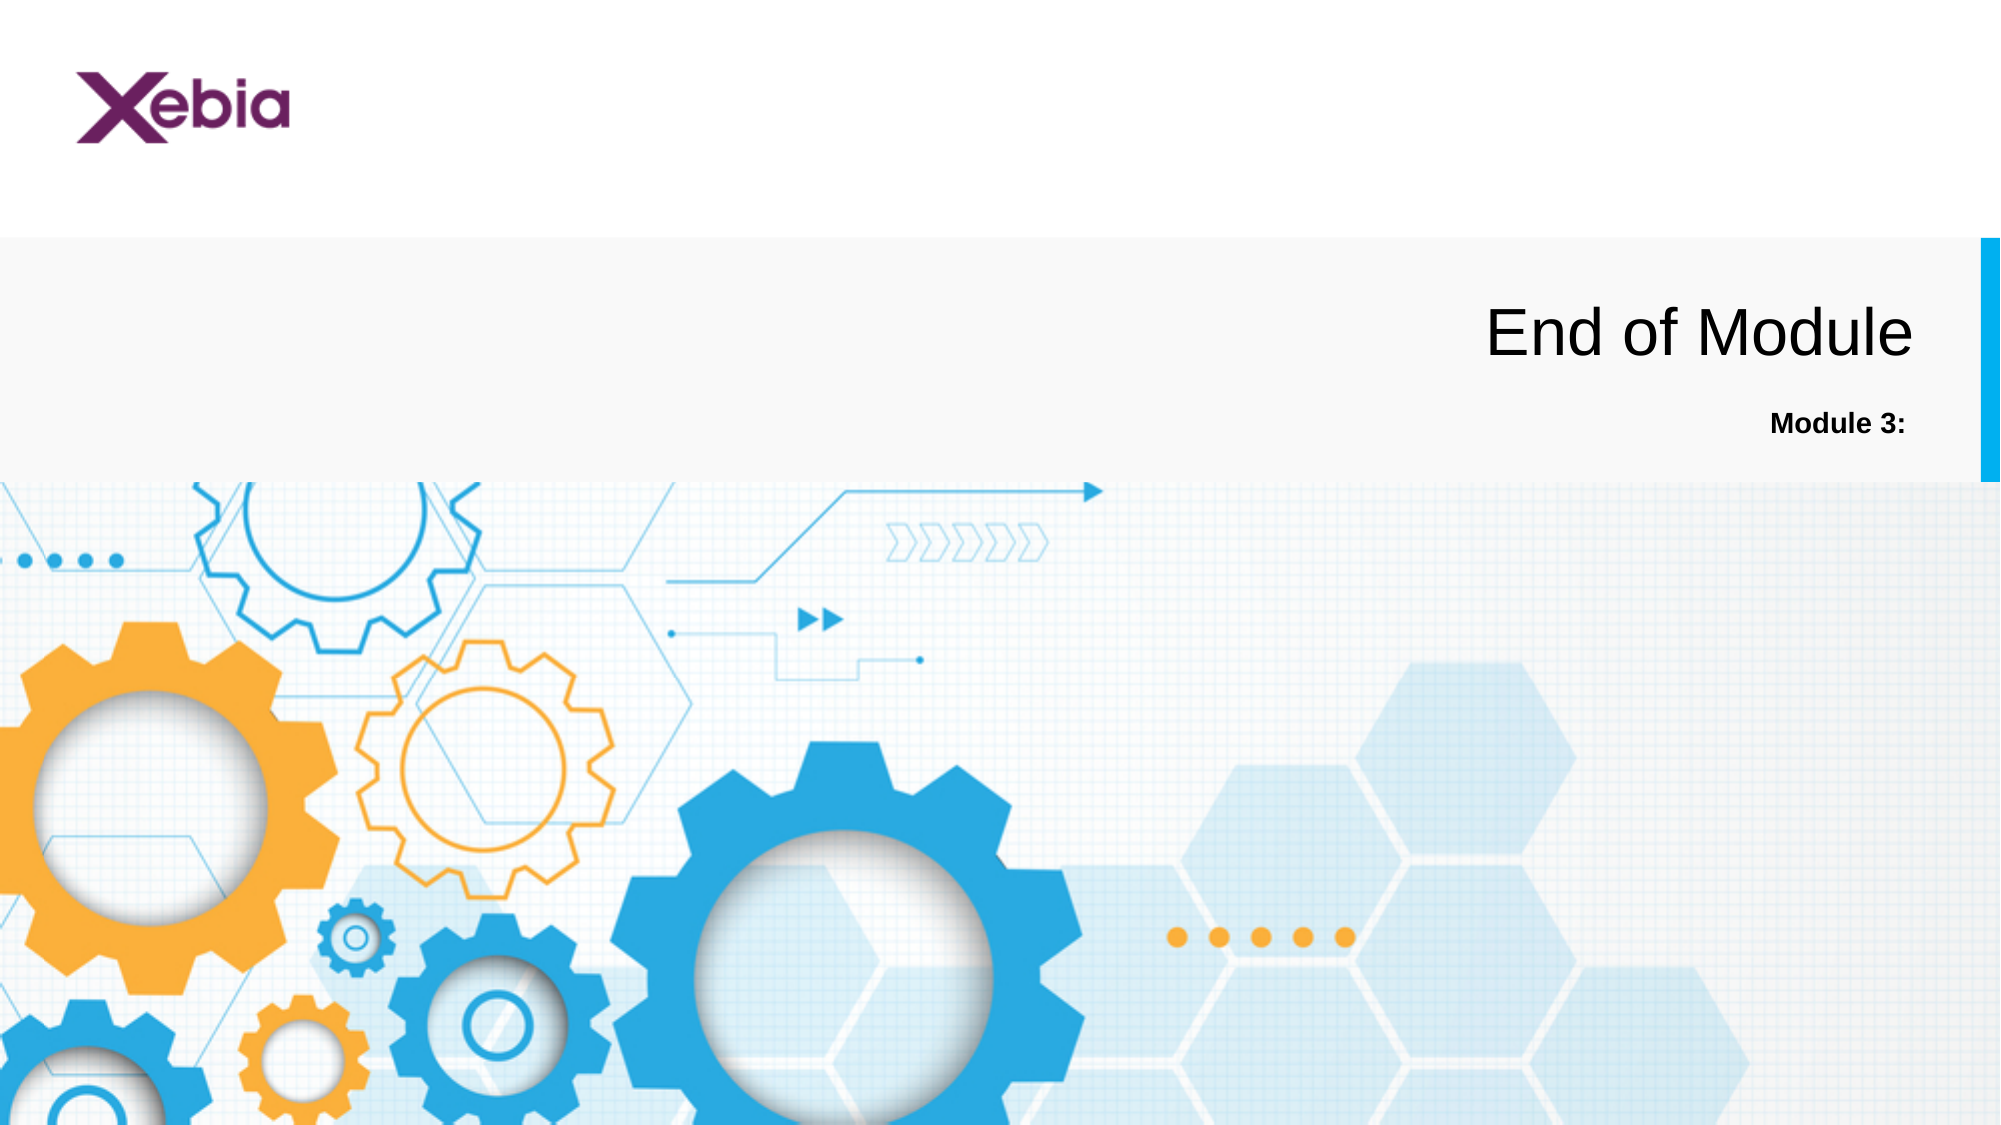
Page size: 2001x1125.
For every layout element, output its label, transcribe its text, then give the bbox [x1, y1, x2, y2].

picture [52, 34, 708, 193]
list Module 3: [93, 397, 1930, 463]
picture [0, 483, 2000, 1125]
